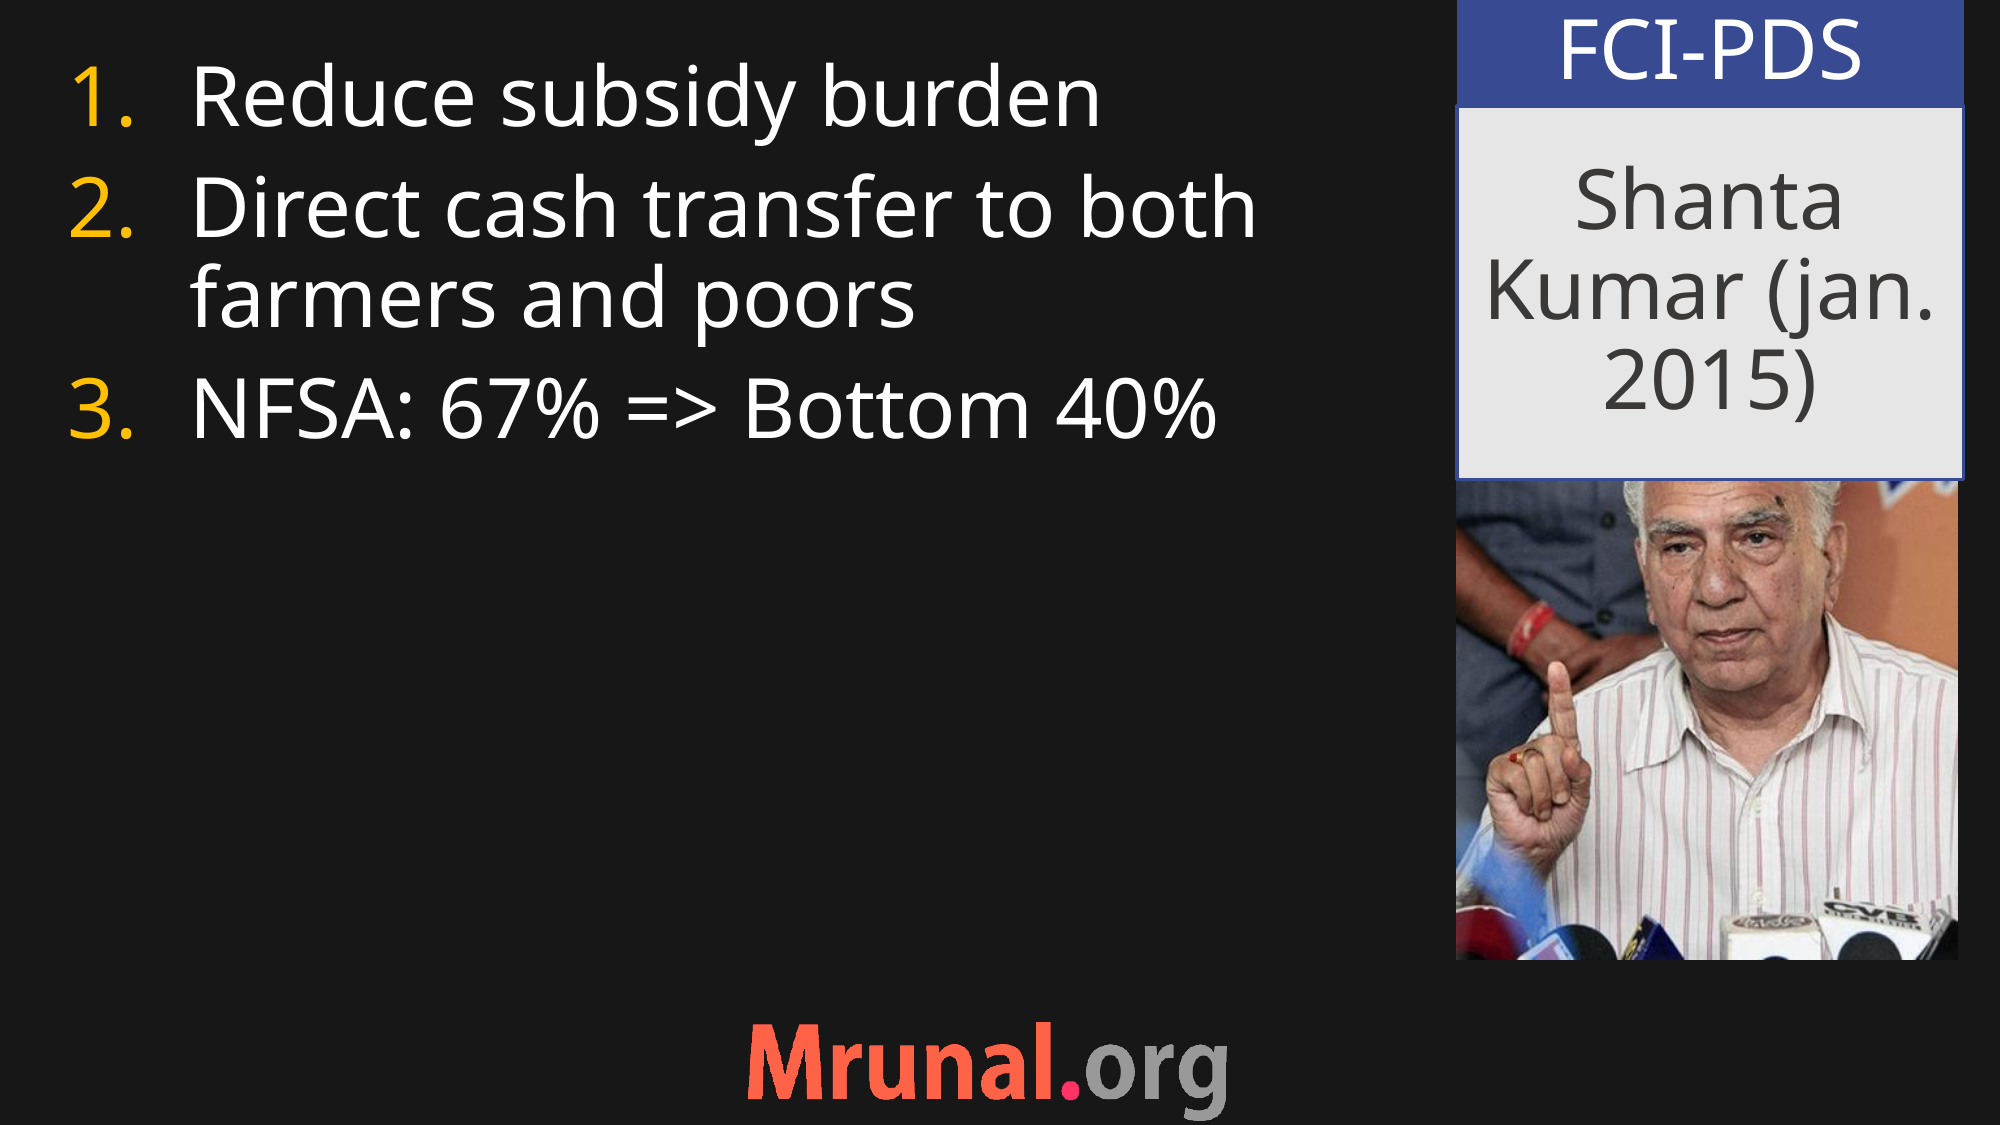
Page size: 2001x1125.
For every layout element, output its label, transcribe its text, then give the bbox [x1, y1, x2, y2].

list Reduce subsidy burden Direct cash transfer to both farmers and poors NFSA: 67% => Bottom 40% [52, 47, 1447, 1014]
picture [741, 1014, 1230, 1125]
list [1456, 400, 1959, 960]
title Shanta Kumar (jan. 2015) [1455, 104, 1965, 481]
list FCI-PDS [1457, 0, 1964, 106]
